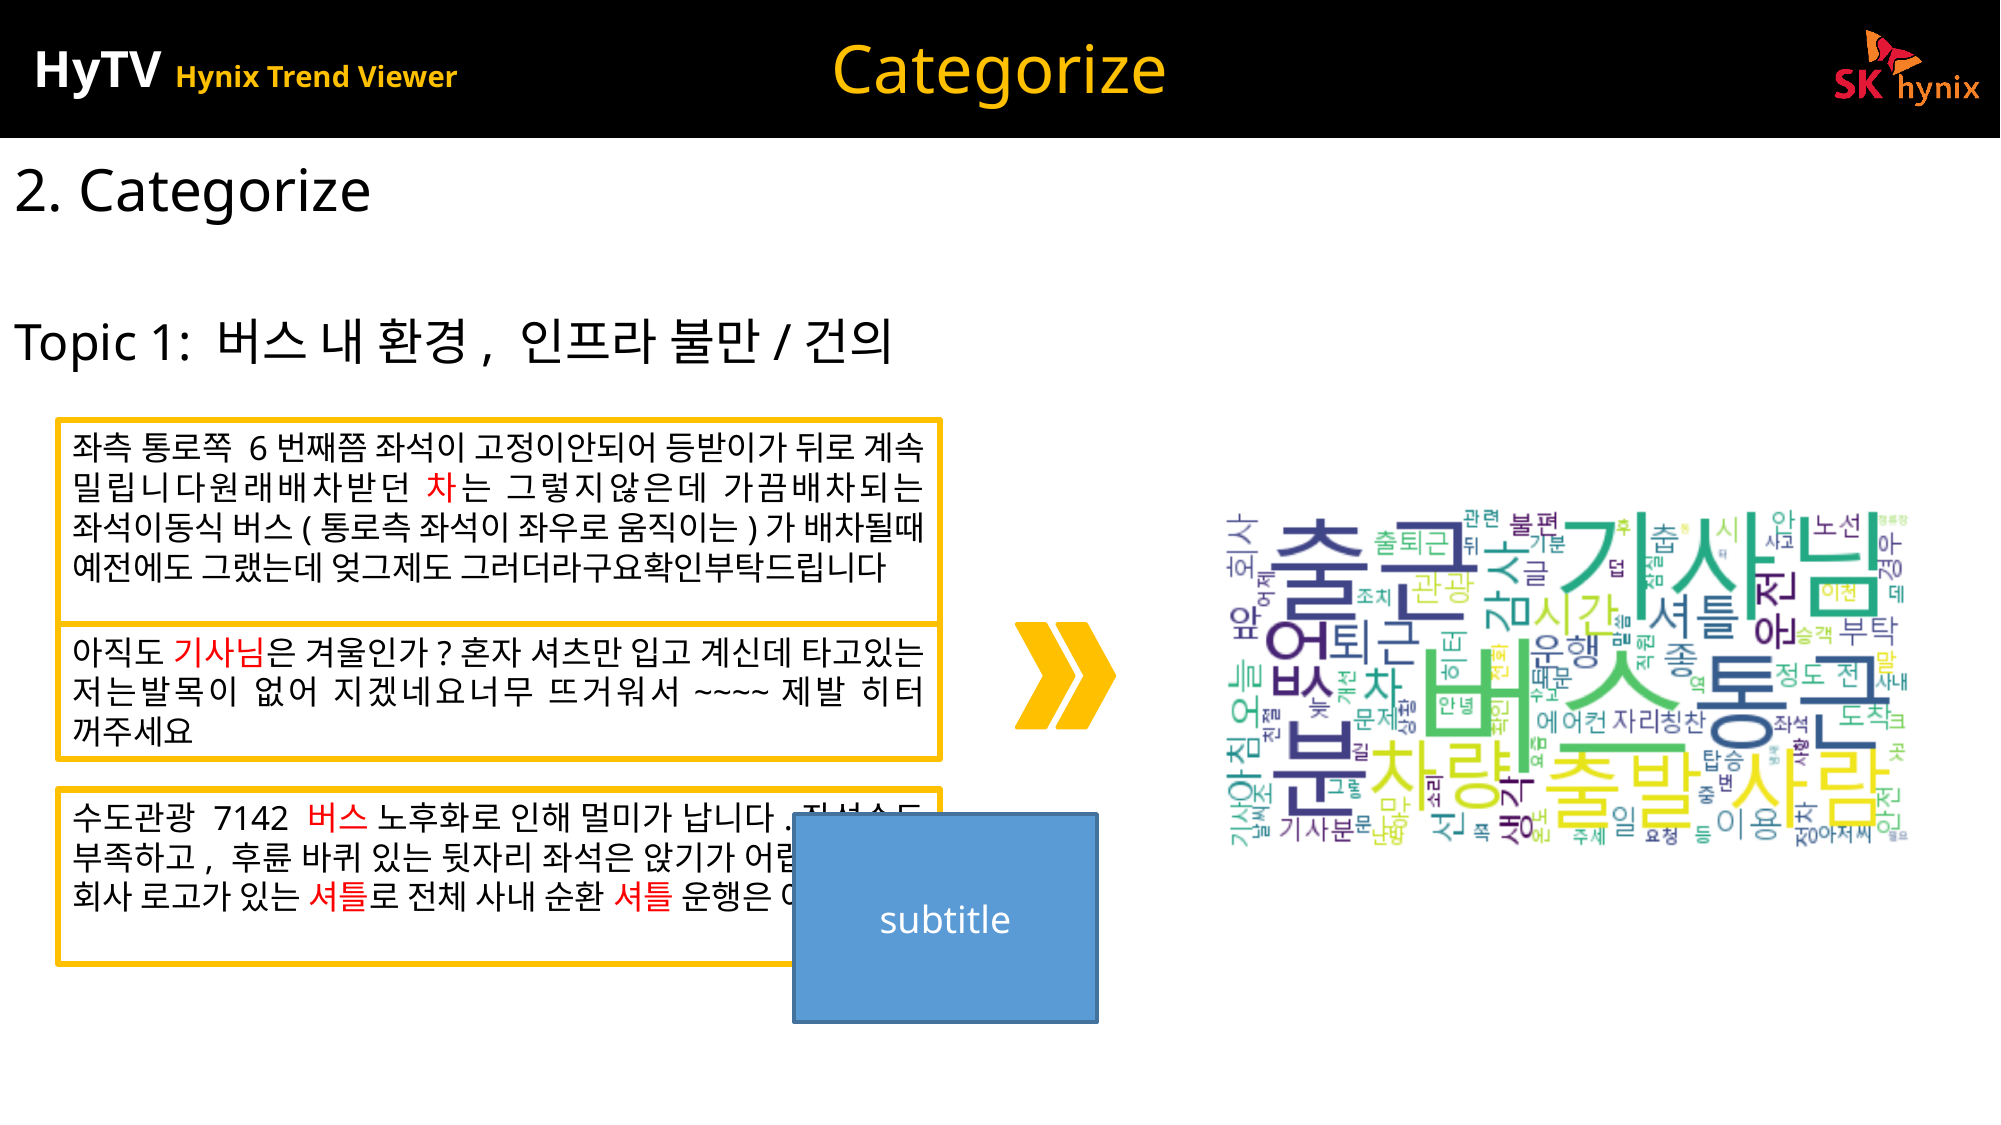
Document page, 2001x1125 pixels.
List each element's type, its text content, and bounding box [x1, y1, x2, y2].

picture [1833, 28, 1981, 107]
text_box [1055, 622, 1108, 730]
text_box Categorize [539, 19, 1461, 115]
text_box Topic 1: 버스 내 환경, 인프라 불만/건의 [0, 302, 1108, 378]
text_box 좌측 통로쪽 6번째쯤 좌석이 고정이안되어 등받이가 뒤로 계속 밀립니다원래배차받던 차는 그렇지않은데 가끔배차되는 좌석이동식 버스(통로측 좌석이 좌우로 움직이는)가 배차될때 예전에도 그랬는데 엊그제도 그러더라구요확인부탁드립니다 [56, 418, 942, 622]
text_box 수도관광 7142 버스 노후화로 인해 멀미가 납니다.좌석수도 부족하고, 후륜 바퀴 있는 뒷자리 좌석은 앉기가 어렵습니다.회사 로고가 있는 셔틀로 전체 사내 순환 셔틀 운행은 어렵나요? [56, 787, 942, 966]
text_box 아직도 기사님은 겨울인가?혼자 셔츠만 입고 계신데 타고있는 저는발목이 없어 지겠네요너무 뜨거워서~~~~제발 히터 꺼주세요 [56, 622, 942, 761]
picture [1113, 238, 2000, 1125]
text_box HyTV Hynix Trend Viewer [19, 29, 539, 105]
text_box [0, 0, 2000, 138]
text_box [1015, 622, 1076, 730]
text_box 2. Categorize [0, 145, 2000, 231]
text_box subtitle [792, 812, 1099, 1024]
